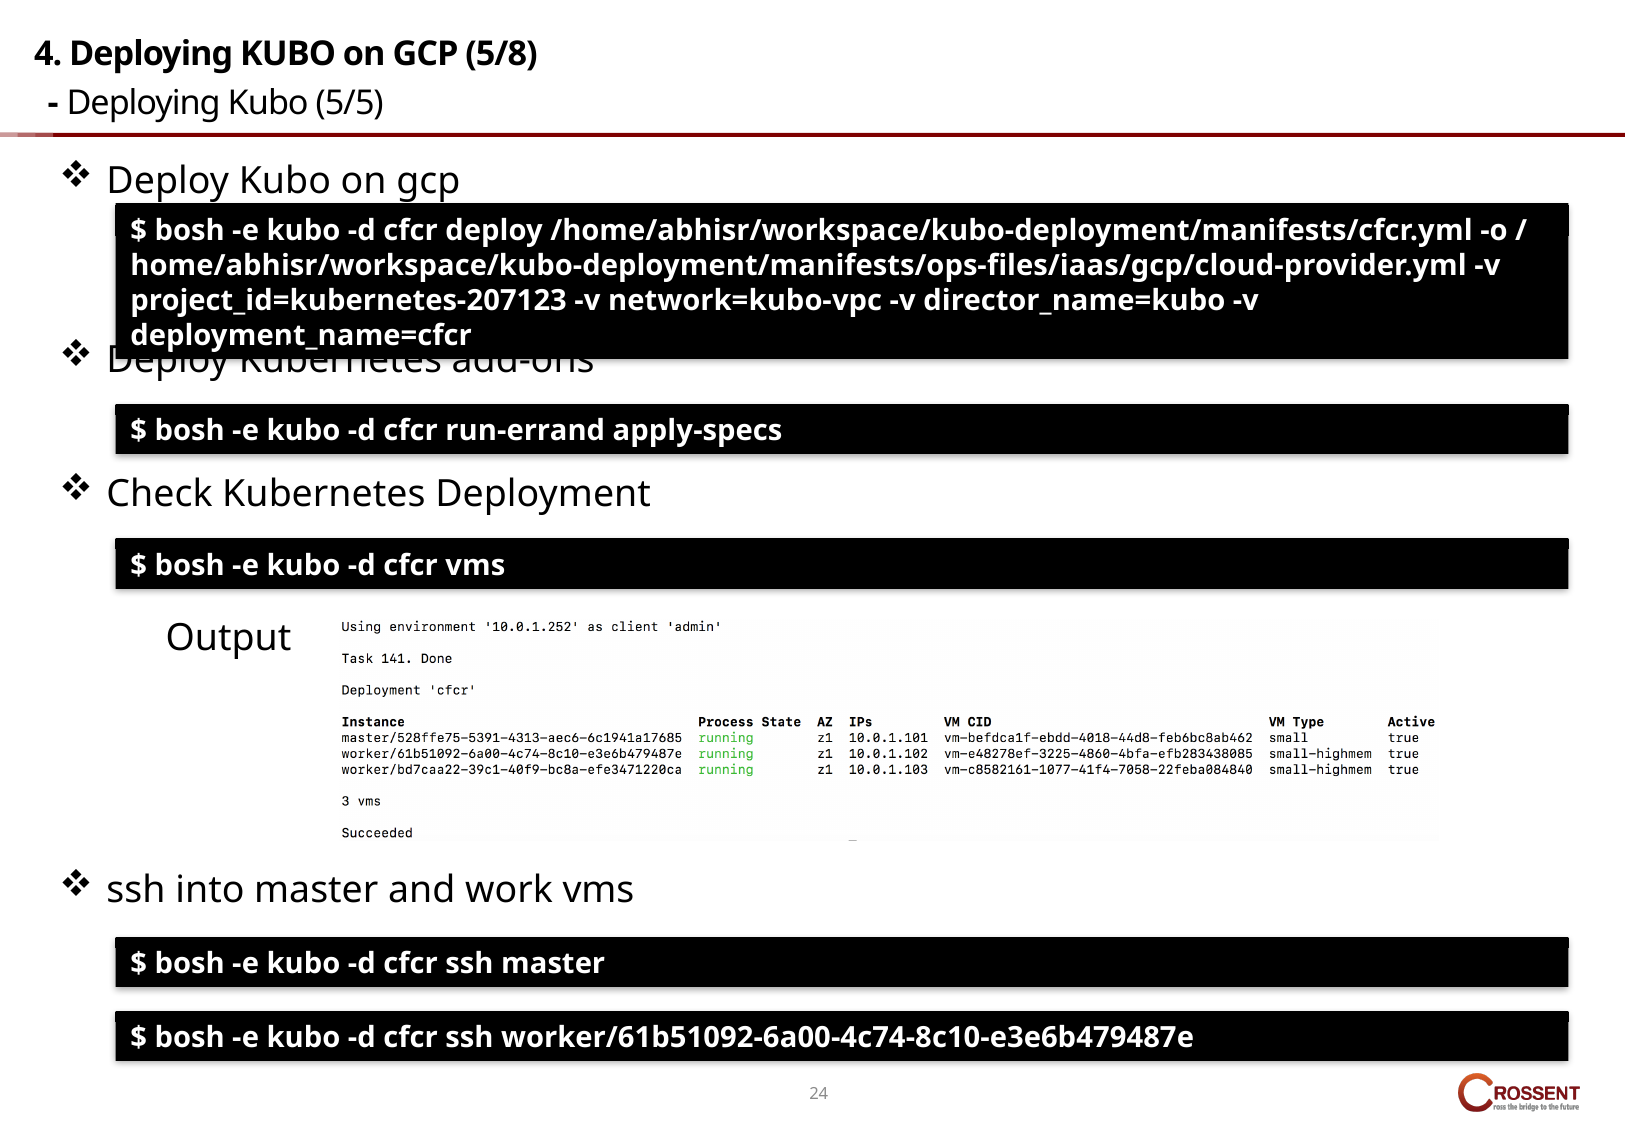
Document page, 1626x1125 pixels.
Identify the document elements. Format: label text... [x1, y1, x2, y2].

title 4. Deploying KUBO on GCP (5/8) - Deploying Kubo (5/5) [19, 15, 1274, 129]
text_box Deploy Kubo on gcp [44, 148, 1593, 209]
text_box Deploy Kubernetes add-ons [44, 327, 1593, 388]
text_box Output [150, 605, 340, 665]
picture [1458, 1073, 1580, 1112]
text_box $ bosh -e kubo -d cfcr vms [115, 538, 1569, 589]
text_box $ bosh -e kubo -d cfcr run-errand apply-specs [115, 404, 1569, 454]
text_box $ bosh -e kubo -d cfcr ssh master [115, 937, 1569, 987]
text_box $ bosh -e kubo -d cfcr deploy /home/abhisr/workspace/kubo-deployment/manifests/cfcr.yml -o /home/abhisr/workspace/kubo-deployment/manifests/ops-files/iaas/gcp/cloud-provider.yml -v project_id=kubernetes-207123 -v network=kubo-vpc -v director_name=kubo -v deployment_name=cfcr [115, 209, 1569, 327]
text_box Check Kubernetes Deployment [44, 461, 1593, 522]
picture [339, 618, 1439, 841]
text_box ssh into master and work vms [44, 857, 1593, 918]
text_box $ bosh -e kubo -d cfcr ssh worker/61b51092-6a00-4c74-8c10-e3e6b479487e [115, 1011, 1569, 1061]
